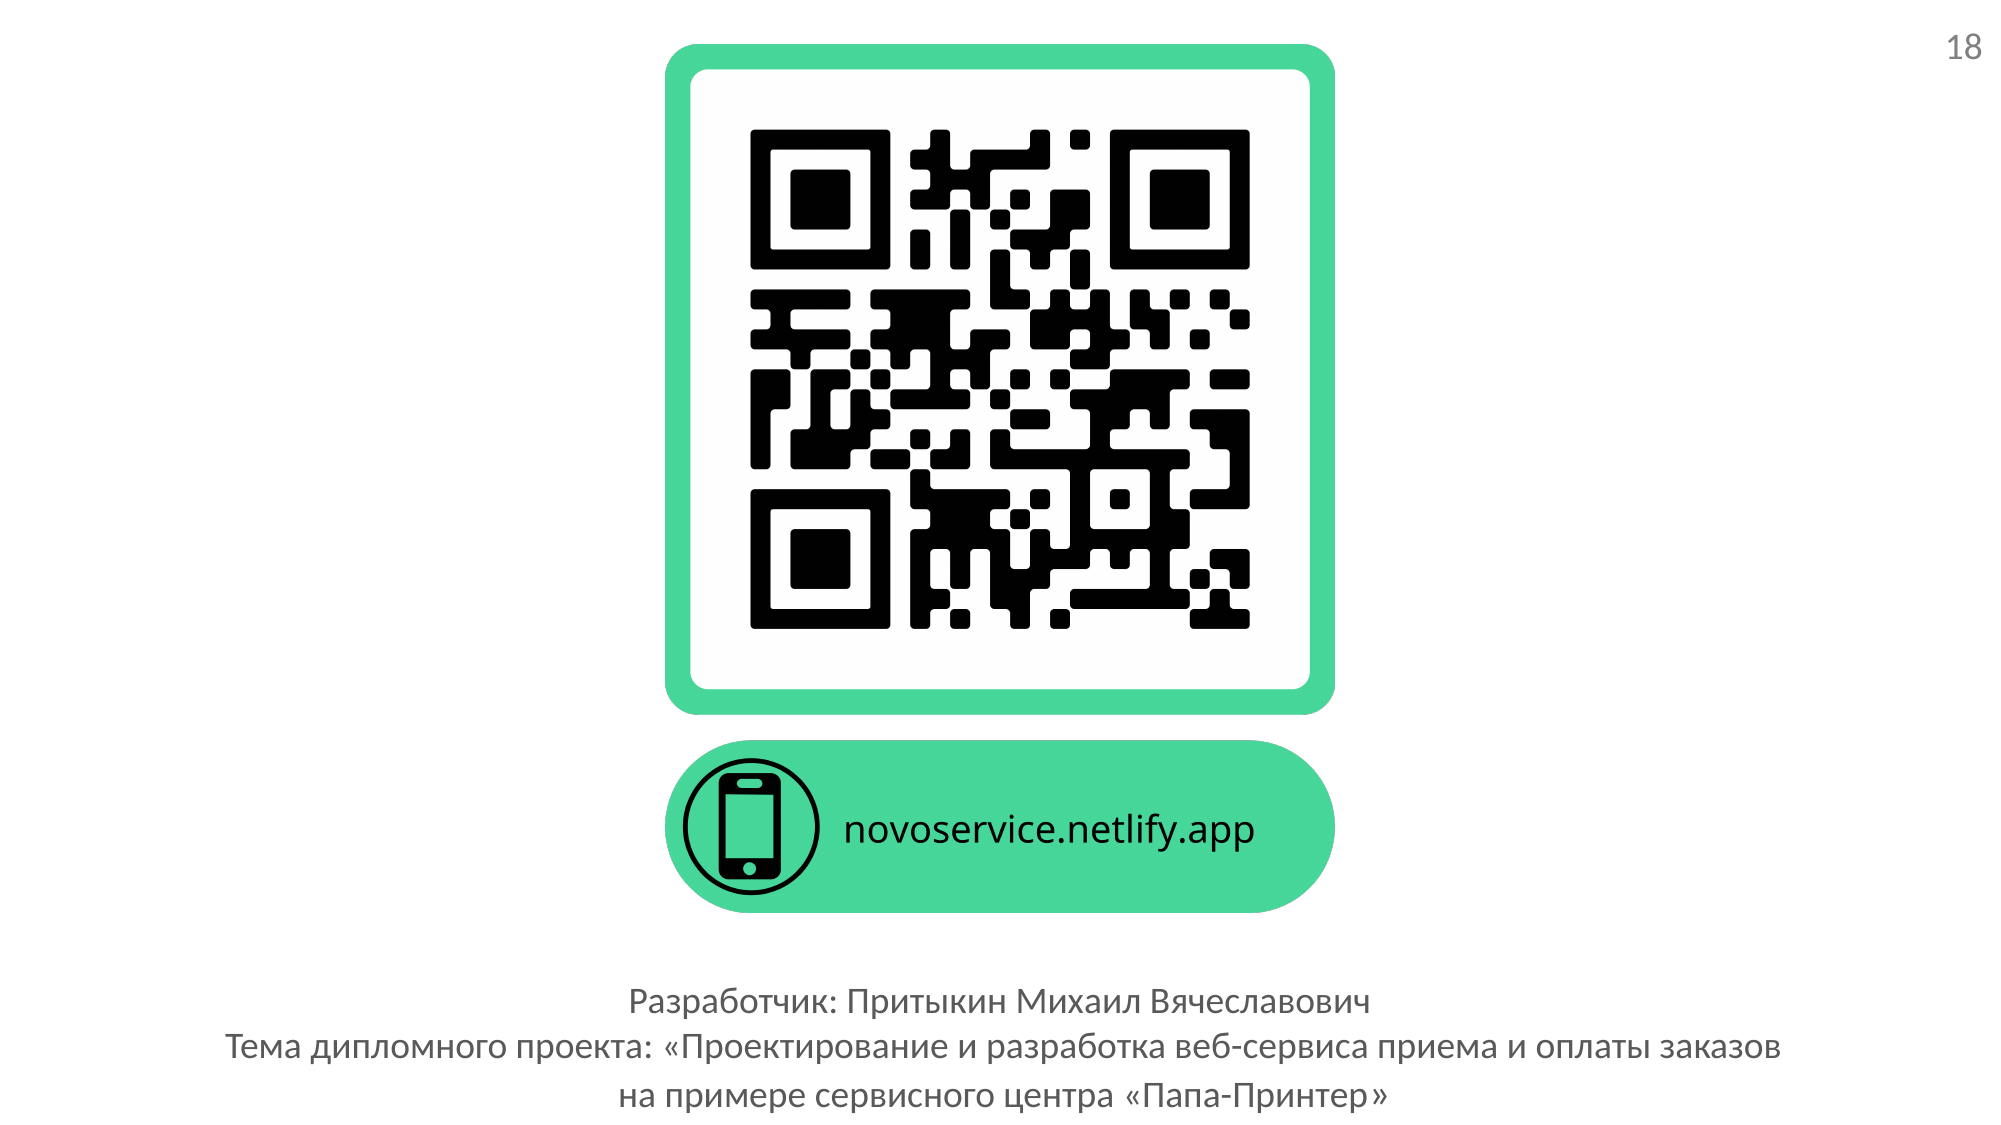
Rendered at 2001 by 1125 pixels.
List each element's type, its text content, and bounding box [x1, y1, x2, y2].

text_box Разработчик: Притыкин Михаил Вячеславович Тема дипломного проекта: «Проектирование и разработка веб-сервиса приема и оплаты заказов на примере сервисного центра «Папа-Принтер» [0, 968, 2000, 1124]
picture [665, 44, 1335, 913]
text_box 18 [1930, 14, 1999, 75]
